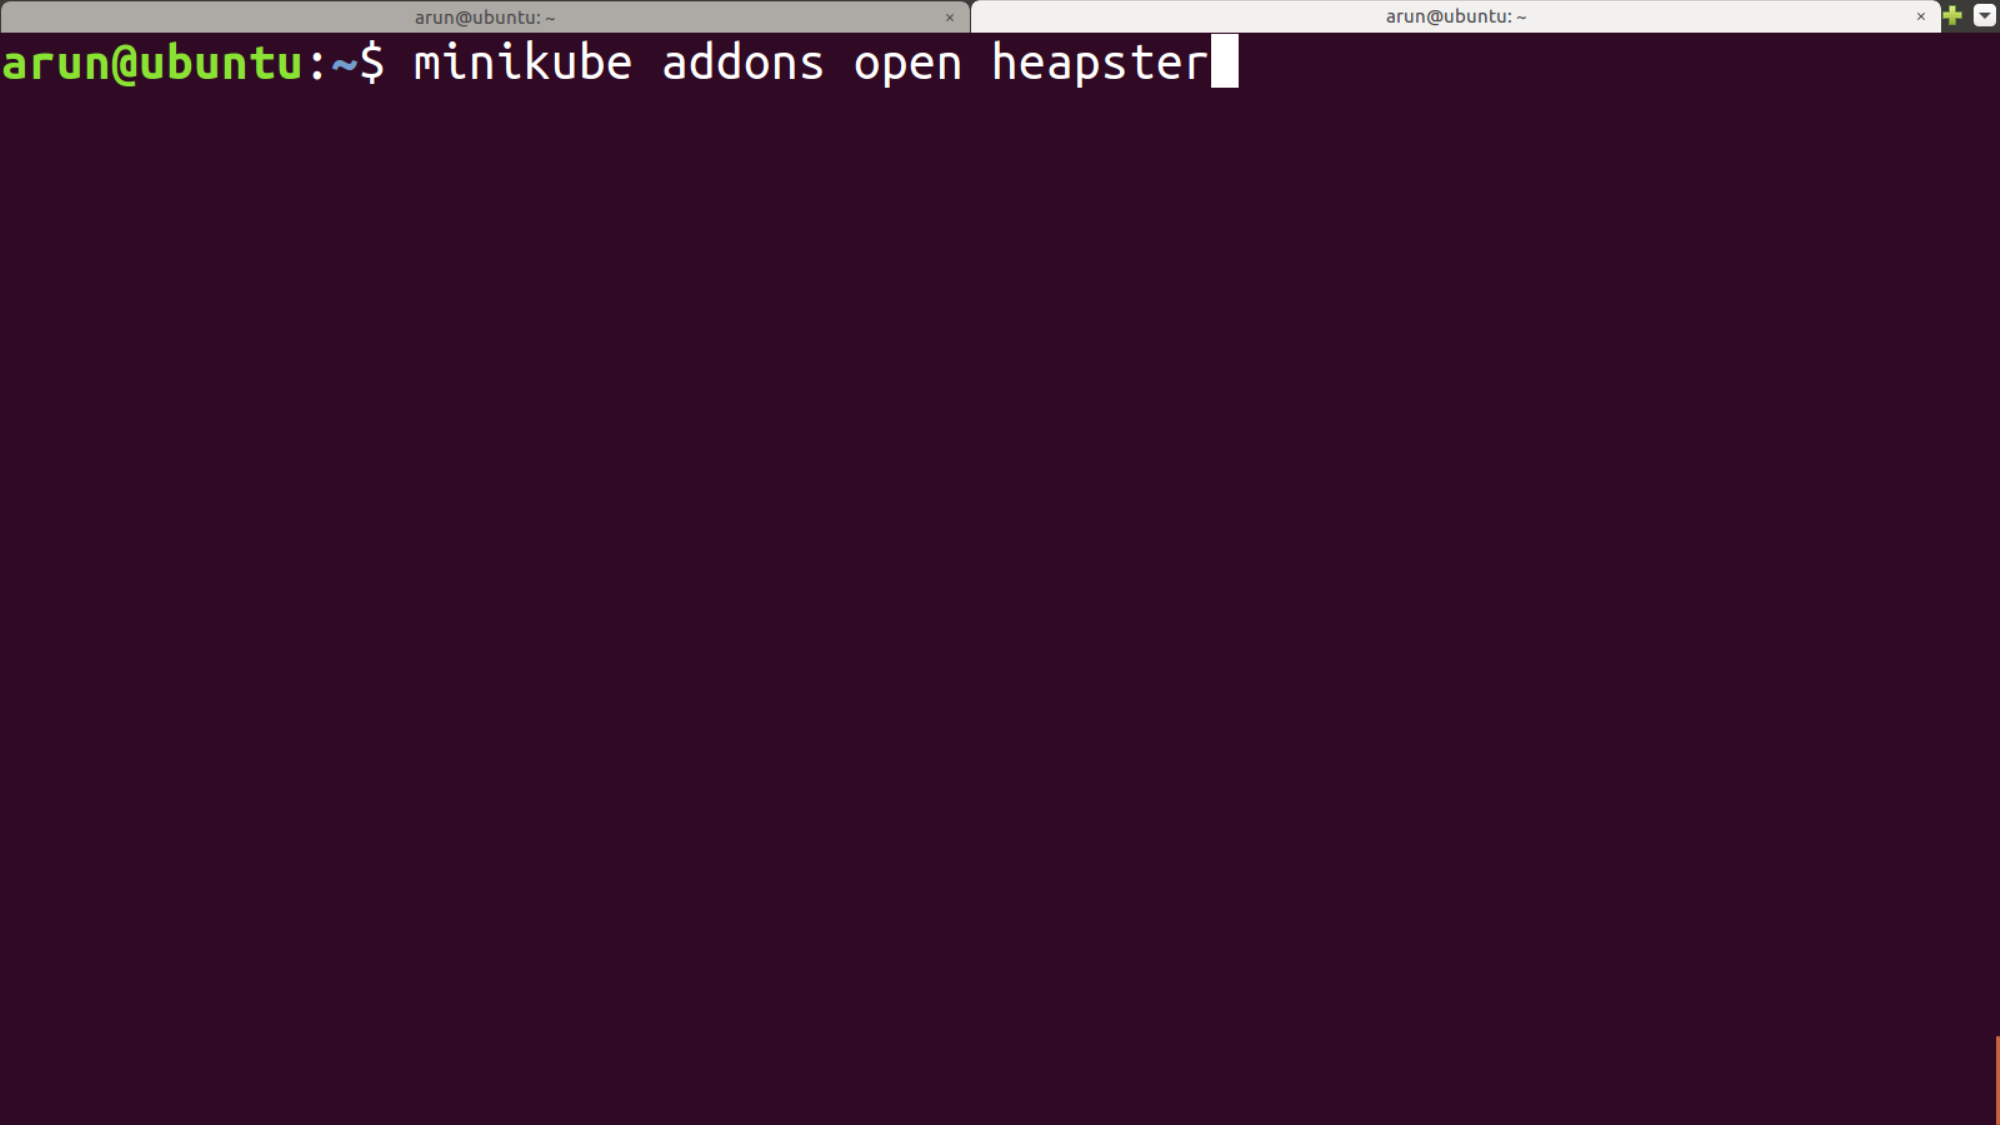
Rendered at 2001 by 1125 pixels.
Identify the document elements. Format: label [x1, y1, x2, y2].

list [0, 0, 2000, 1125]
